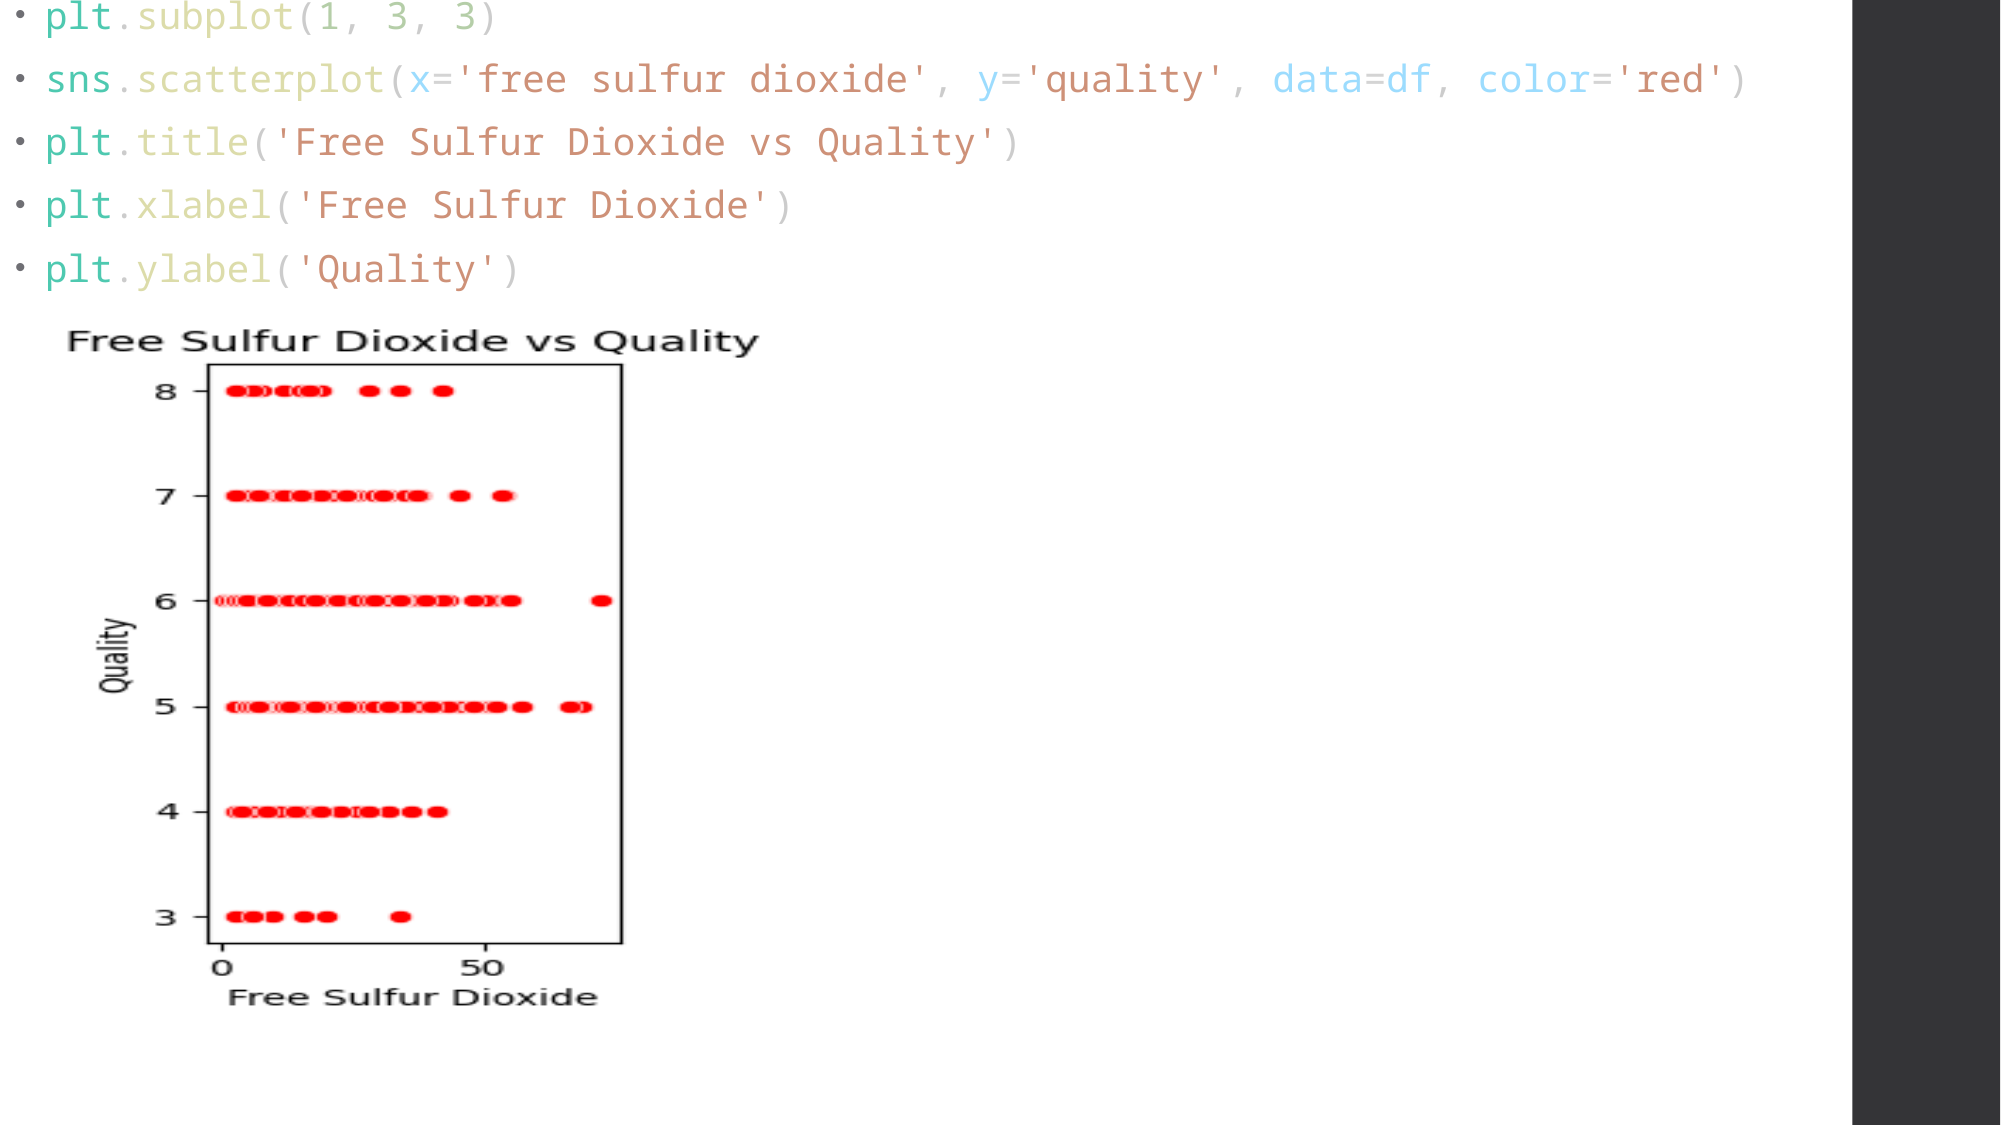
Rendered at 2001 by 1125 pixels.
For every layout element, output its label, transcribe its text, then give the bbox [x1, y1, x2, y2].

picture [37, 314, 788, 1026]
list plt.subplot(1, 3, 3) sns.scatterplot(x='free sulfur dioxide', y='quality', data=df, color='red') plt.title('Free Sulfur Dioxide vs Quality') plt.xlabel('Free Sulfur Dioxide') plt.ylabel('Quality') [0, 0, 1856, 1125]
